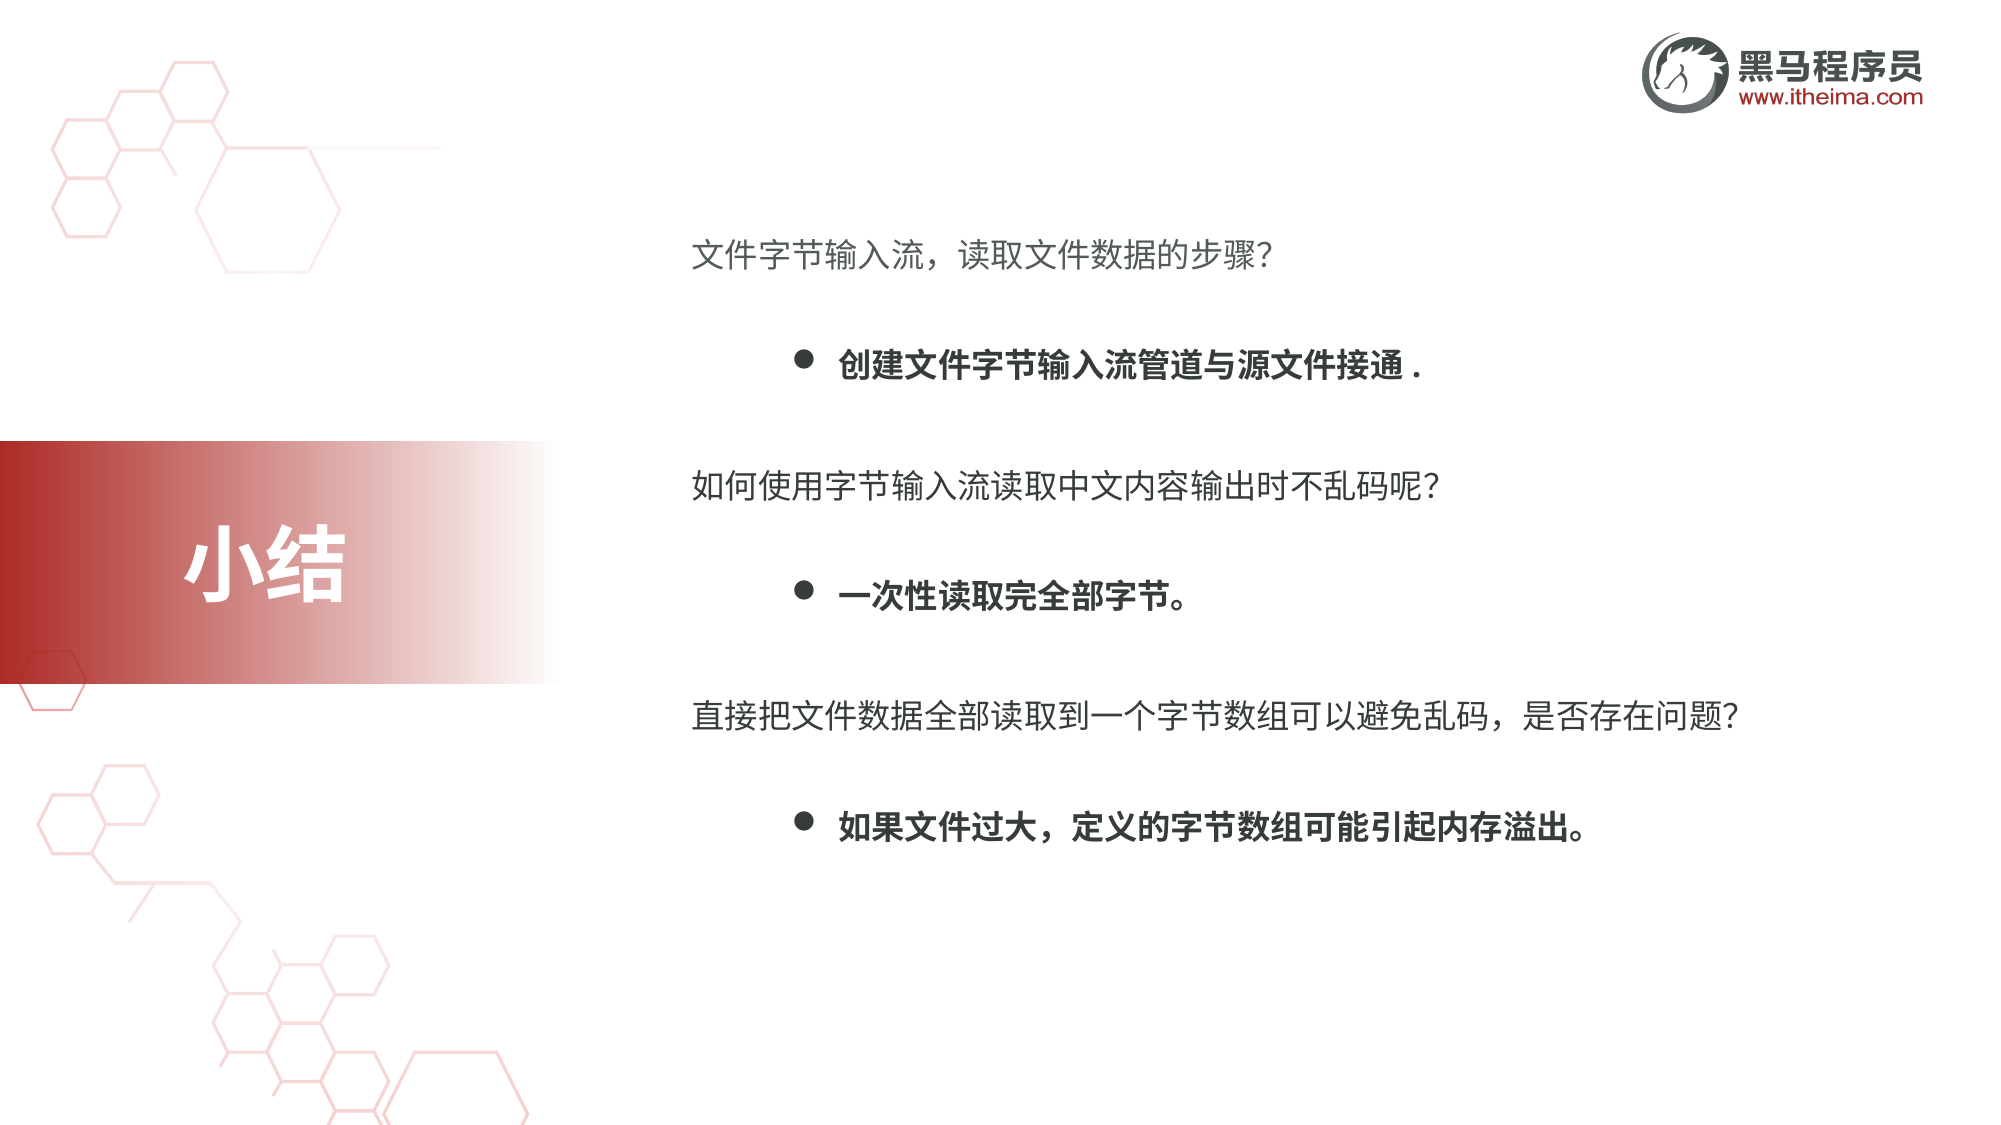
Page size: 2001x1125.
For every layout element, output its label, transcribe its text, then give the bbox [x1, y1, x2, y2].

list 文件字节输入流，读取文件数据的步骤？ 创建文件字节输入流管道与源文件接通. 如何使用字节输入流读取中文内容输出时不乱码呢？ 一次性读取完全部字节。 直接把文件数据全部读取到一个字节数组可以避免乱码，是否存在问题？ 如果文件过大，定义的字节数组可能引起内存溢出。 [676, 318, 1854, 969]
picture [1633, 24, 1937, 125]
